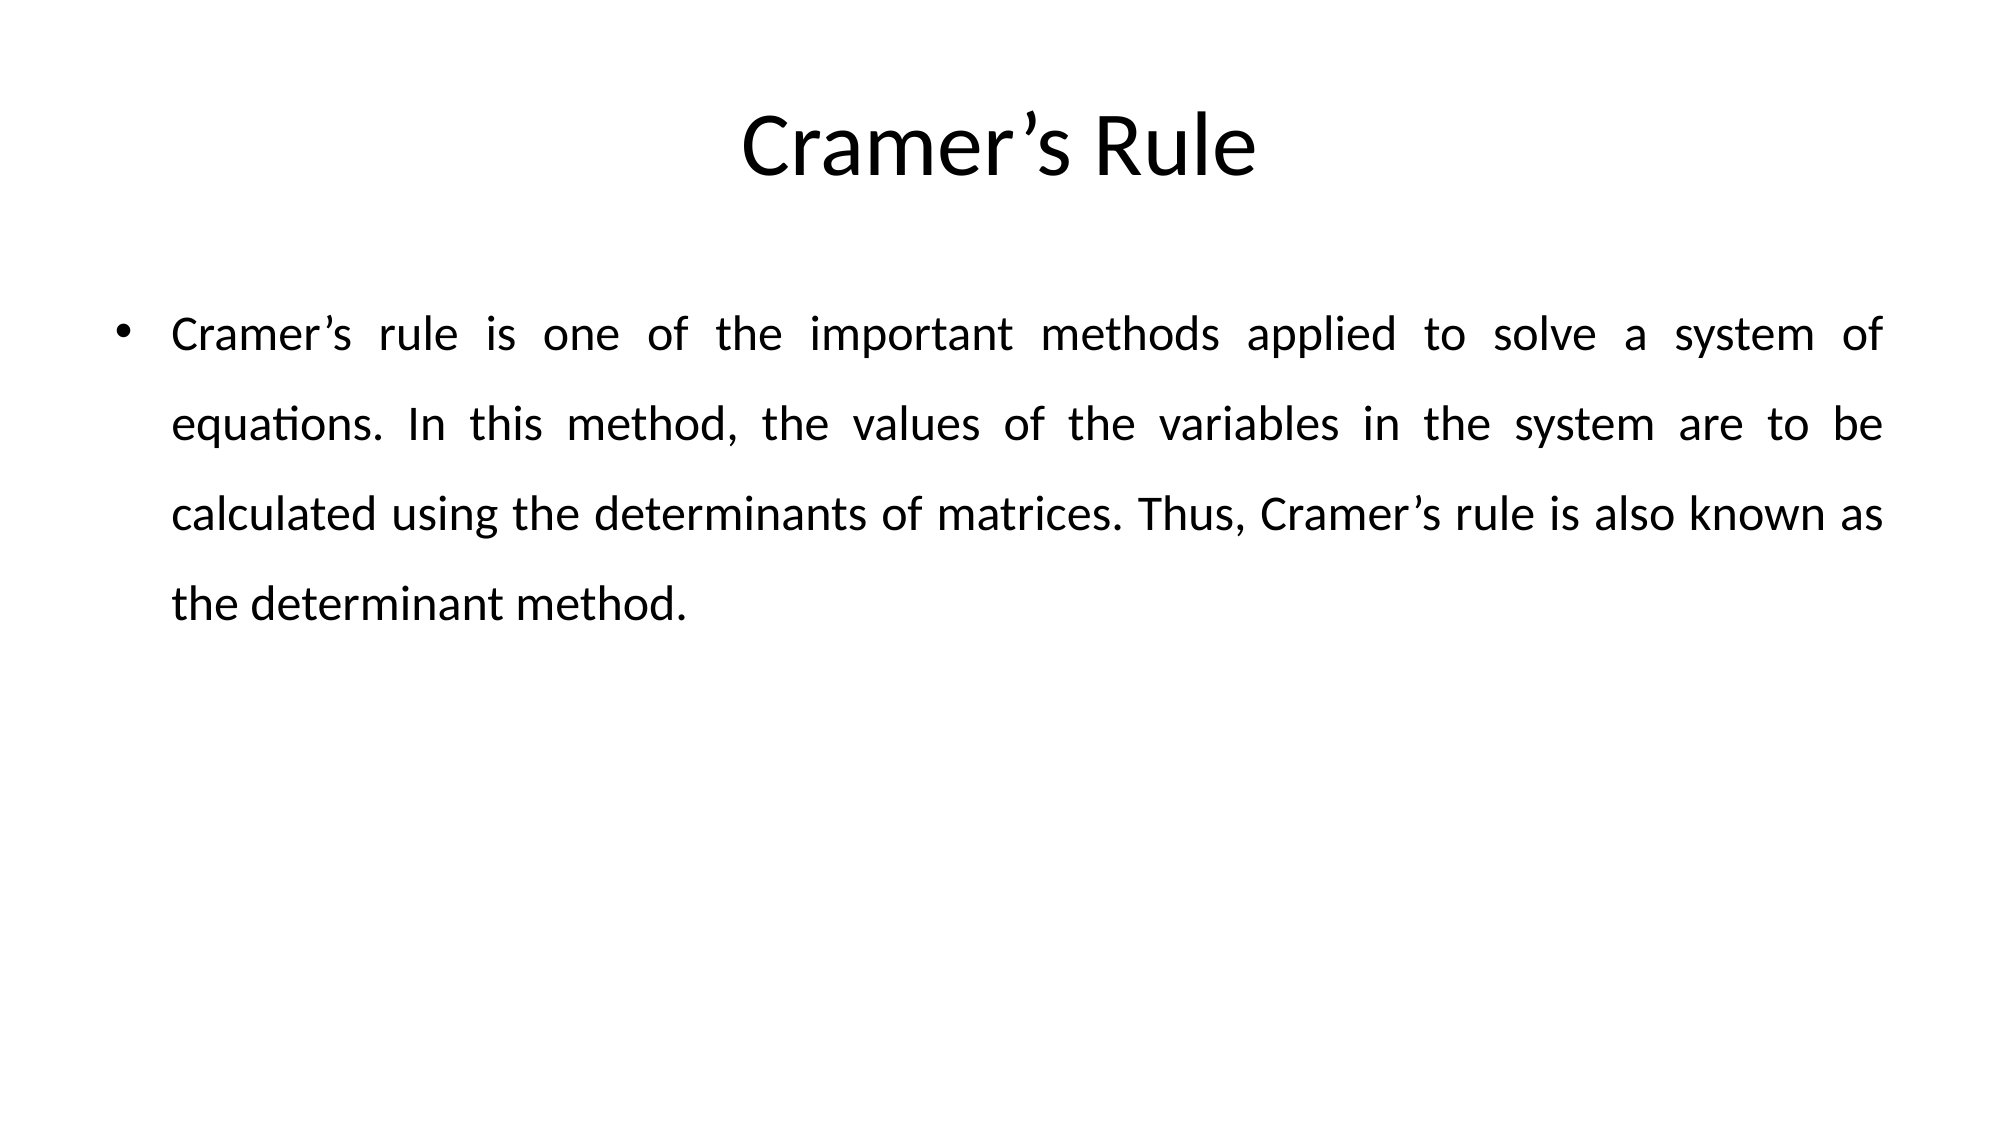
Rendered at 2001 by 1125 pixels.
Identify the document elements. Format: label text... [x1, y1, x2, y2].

title Cramer’s Rule [99, 45, 1900, 233]
list Cramer’s rule is one of the important methods applied to solve a system of equations. In this method, the values of the variables in the system are to be calculated using the determinants of matrices. Thus, Cramer’s rule is also known as the determinant method. [99, 262, 1900, 1005]
